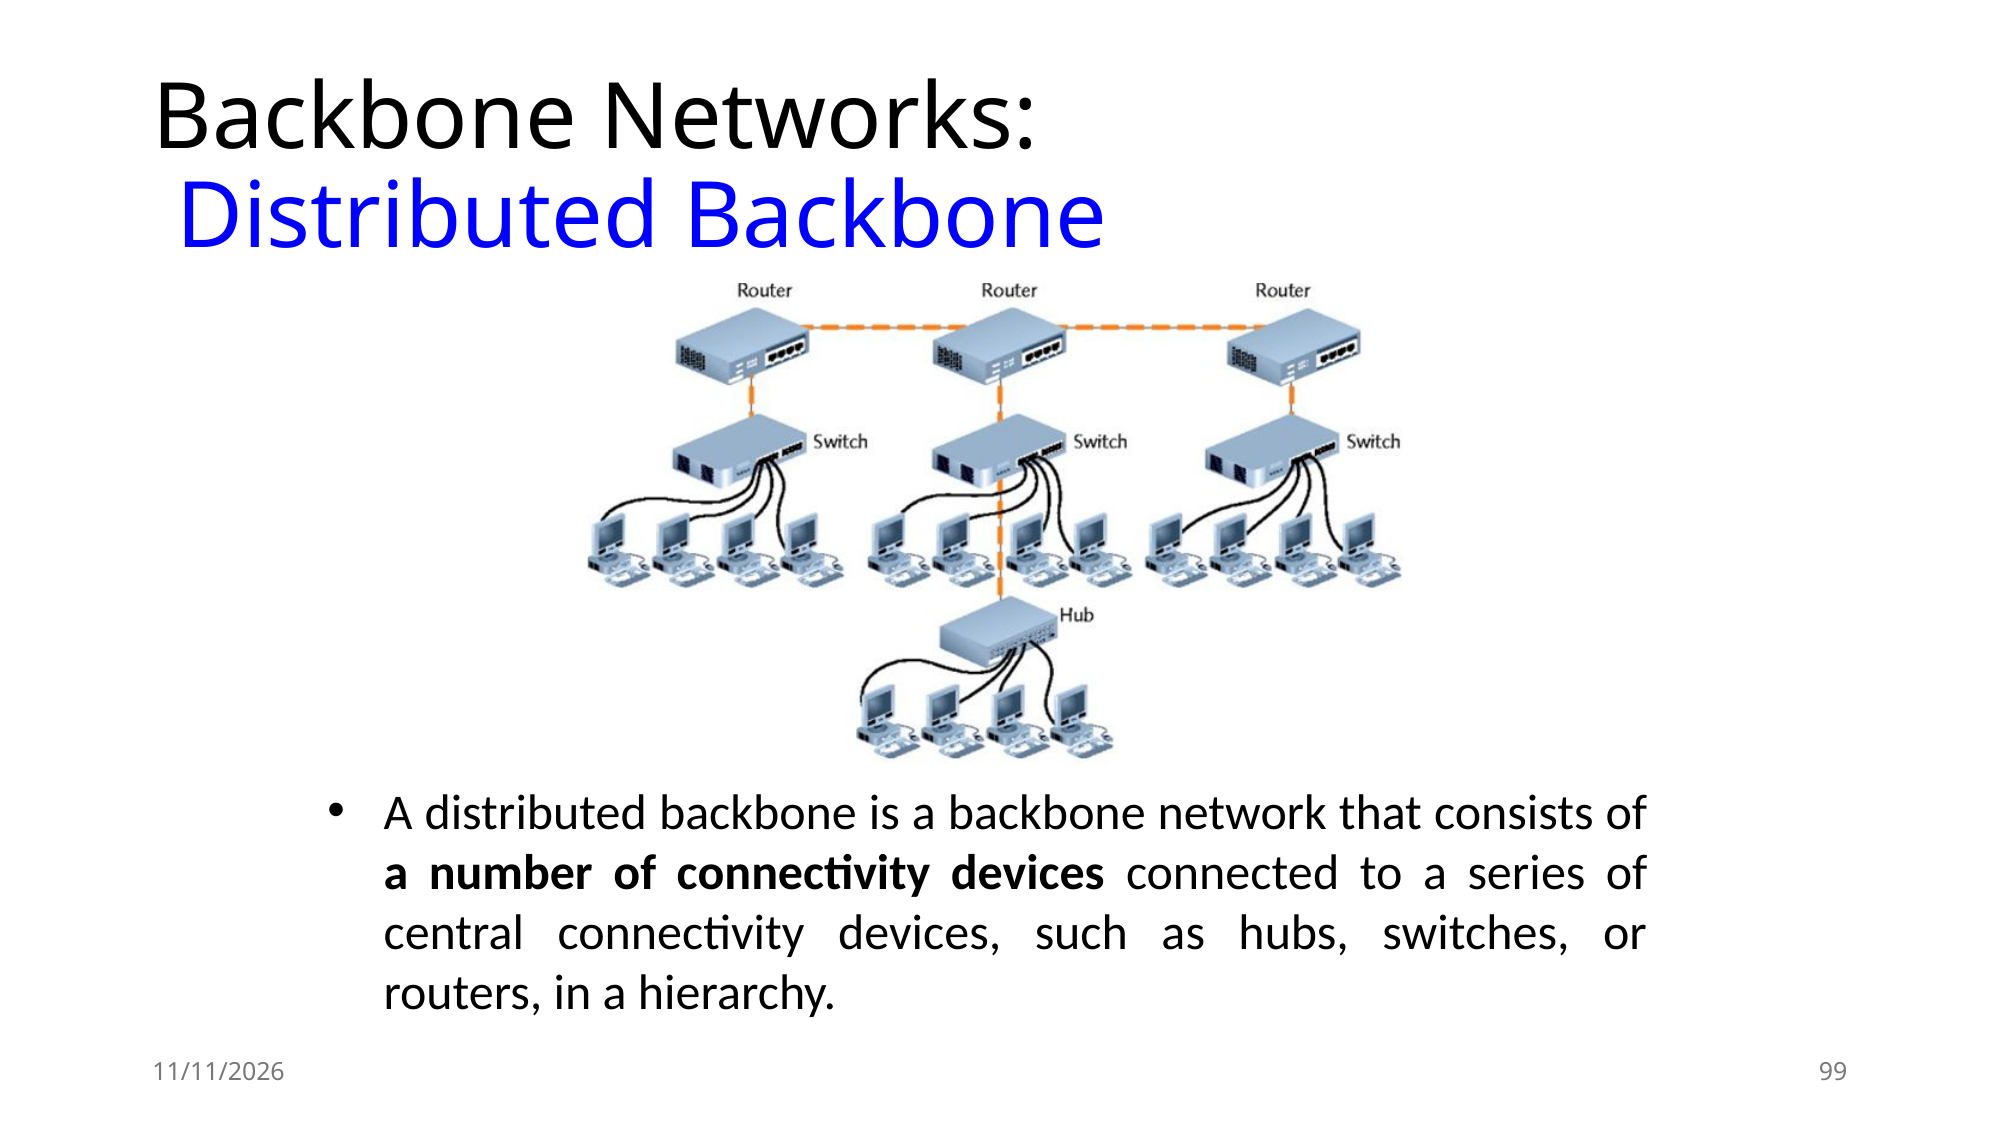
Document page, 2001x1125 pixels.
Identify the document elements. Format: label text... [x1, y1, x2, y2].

text_box A distributed backbone is a backbone network that consists of a number of connectivity devices connected to a series of central connectivity devices, such as hubs, switches, or routers, in a hierarchy. [312, 772, 1663, 1125]
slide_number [137, 1042, 588, 1103]
slide_number 99 [1412, 1042, 1863, 1103]
picture [424, 273, 1576, 773]
title Backbone Networks: Distributed Backbone [137, 59, 1863, 278]
